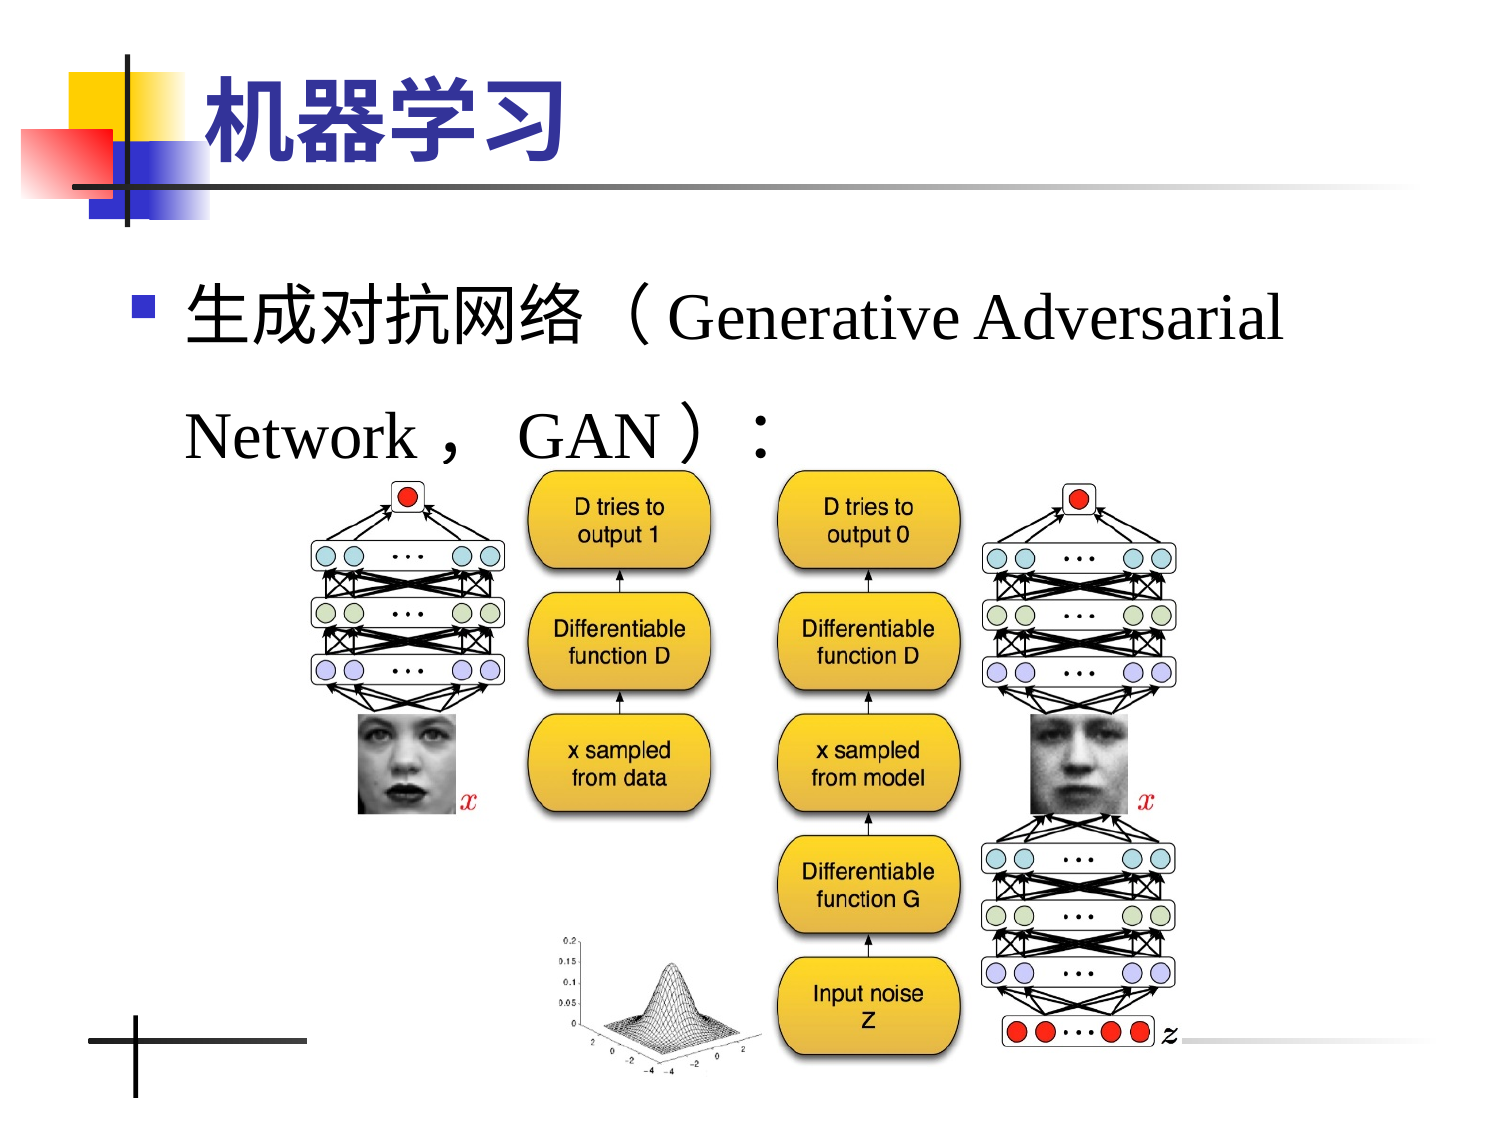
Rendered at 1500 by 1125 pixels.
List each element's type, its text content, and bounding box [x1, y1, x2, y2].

title 机器学习 [188, 23, 1468, 181]
list 生成对抗网络（Generative Adversarial Network，GAN）： [113, 224, 1449, 901]
picture [307, 464, 1183, 1078]
